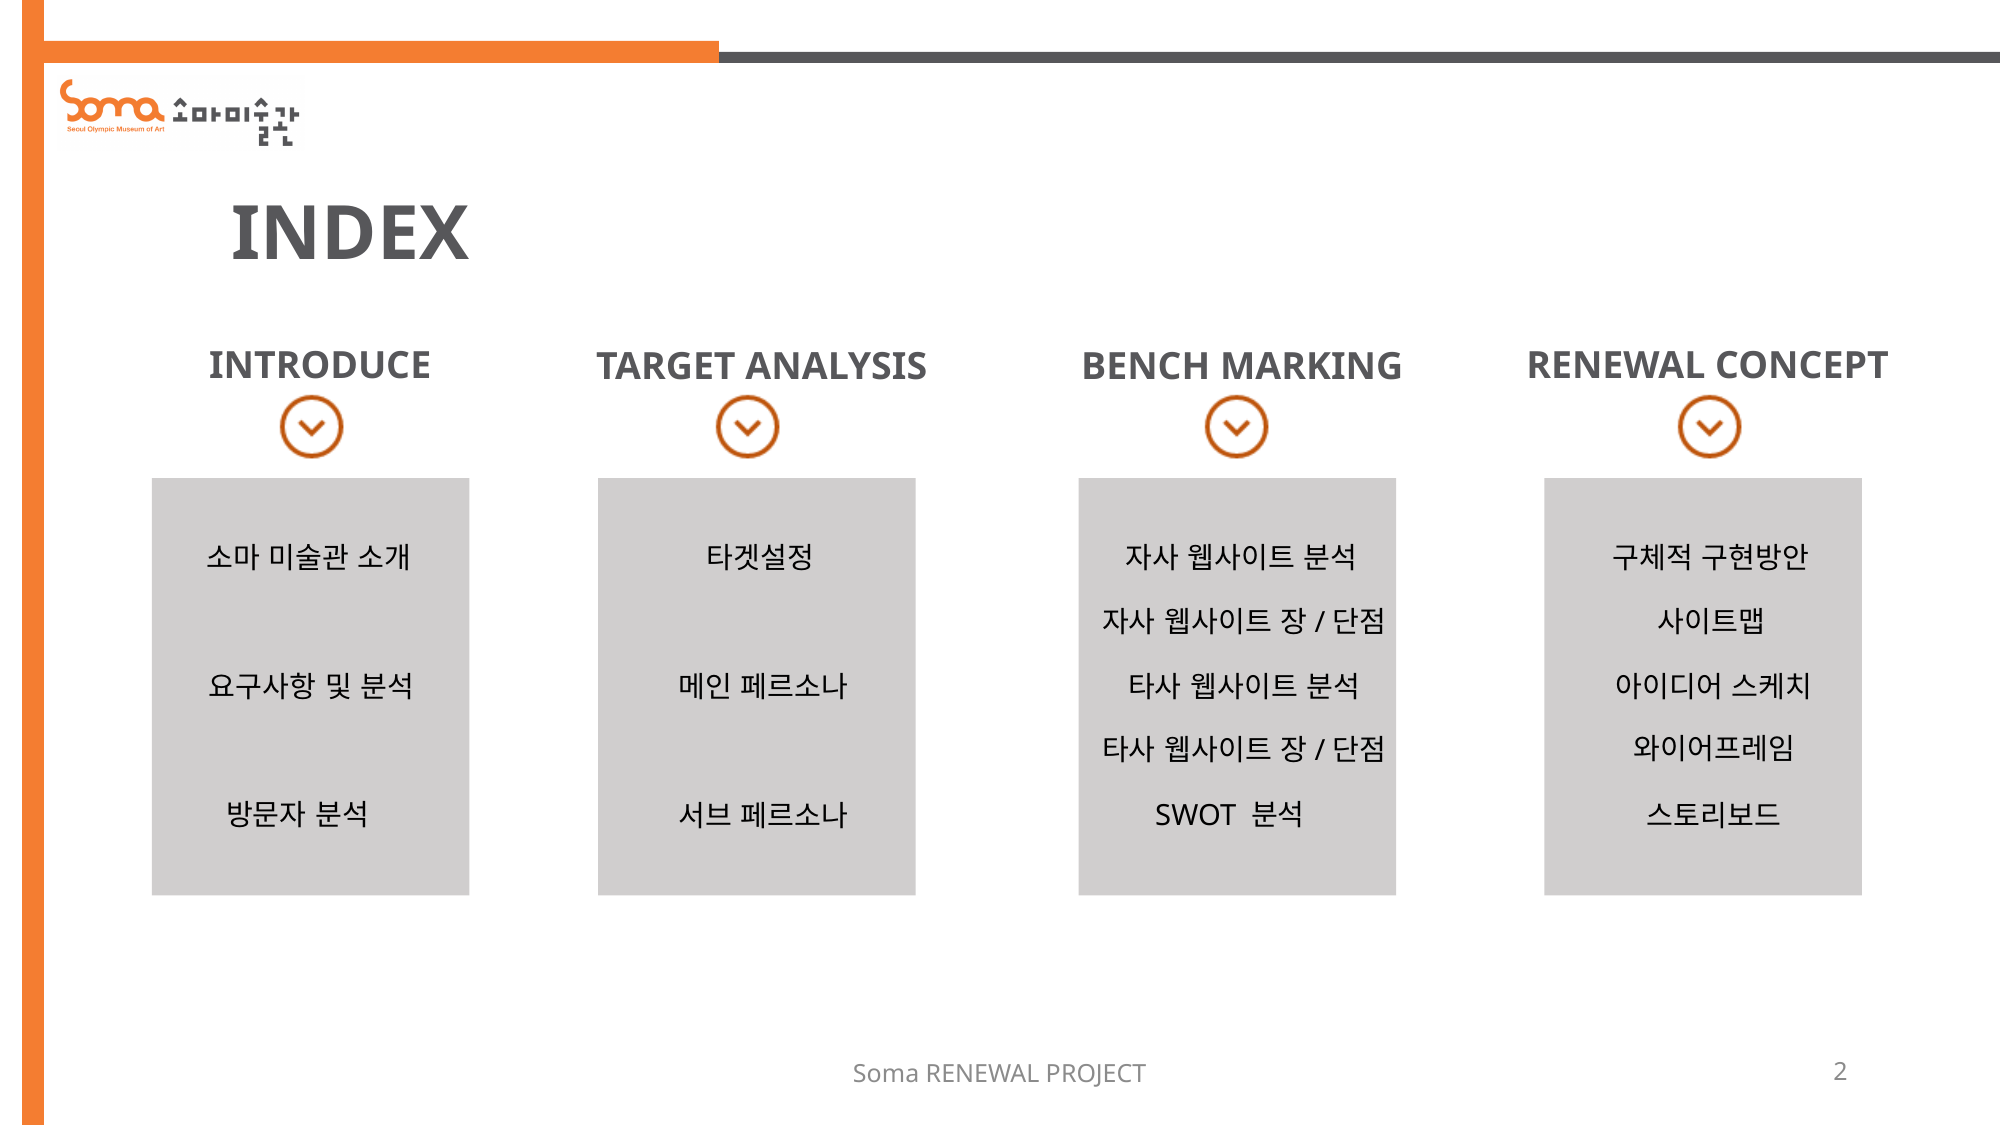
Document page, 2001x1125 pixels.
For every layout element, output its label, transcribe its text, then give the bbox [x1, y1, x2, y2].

text_box 구체적 구현방안 [1598, 532, 1825, 582]
text_box BENCH MARKING [1066, 334, 1419, 395]
text_box TARGET ANALYSIS [581, 334, 943, 395]
picture [1672, 389, 1748, 465]
text_box 메인 페르소나 [663, 661, 864, 711]
text_box 사이트맵 [1643, 596, 1781, 646]
text_box SWOT 분석 [1140, 788, 1320, 839]
text_box 자사 웹사이트 분석 [1110, 532, 1373, 582]
text_box [21, 0, 45, 1125]
text_box 스토리보드 [1631, 790, 1797, 840]
text_box 타사 웹사이트 분석 [1113, 661, 1376, 711]
text_box 요구사항 및 분석 [194, 661, 430, 711]
slide_number 2 [1412, 1042, 1863, 1103]
text_box INDEX [216, 177, 485, 283]
text_box [718, 51, 2000, 64]
picture [1199, 389, 1275, 465]
text_box 와이어프레임 [1618, 723, 1811, 773]
text_box [43, 40, 720, 64]
text_box [151, 477, 470, 896]
text_box 소마 미술관 소개 [191, 532, 427, 582]
text_box [1078, 477, 1397, 896]
picture [274, 389, 350, 465]
text_box 서브 페르소나 [663, 790, 864, 840]
text_box RENEWAL CONCEPT [1511, 333, 1905, 394]
footer Soma RENEWAL PROJECT [662, 1042, 1338, 1103]
picture [710, 389, 786, 465]
text_box [1543, 477, 1863, 896]
text_box [597, 477, 917, 896]
text_box INTRODUCE [194, 333, 447, 394]
text_box 아이디어 스케치 [1600, 661, 1828, 711]
picture [57, 75, 305, 151]
text_box 타사 웹사이트 장/단점 [1087, 723, 1402, 774]
text_box 타겟설정 [691, 532, 830, 582]
text_box 자사 웹사이트 장/단점 [1087, 596, 1402, 646]
text_box 방문자 분석 [211, 788, 384, 839]
